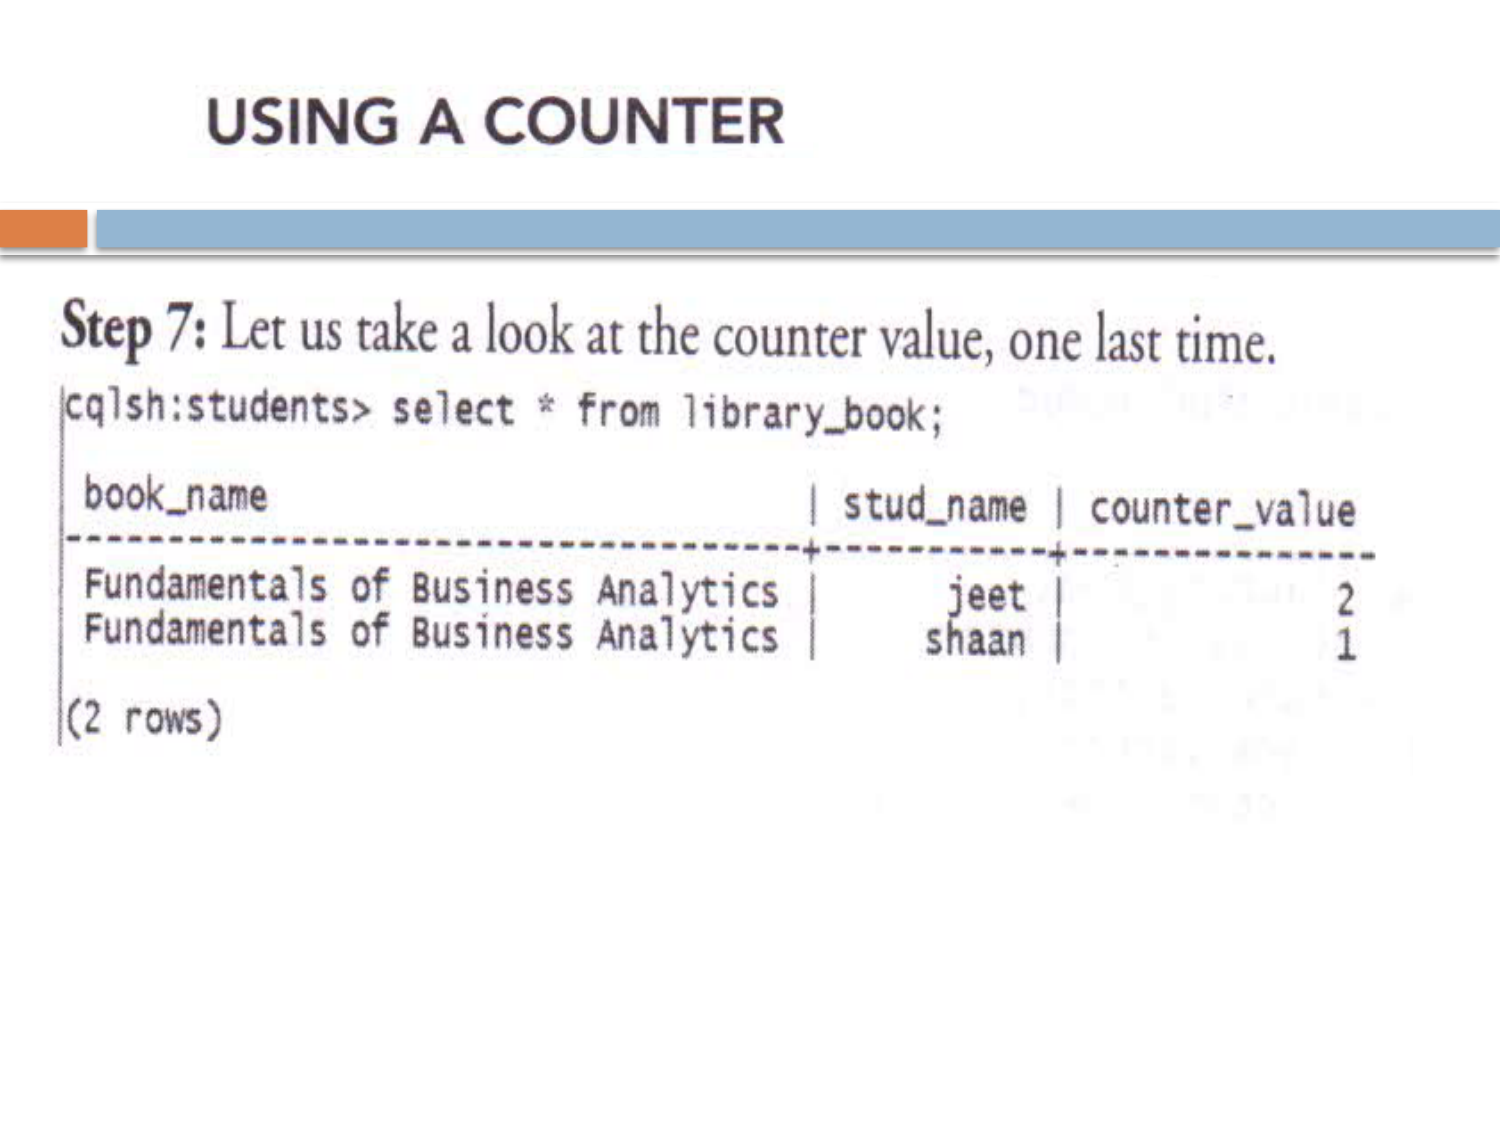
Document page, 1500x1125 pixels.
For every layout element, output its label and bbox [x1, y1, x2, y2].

picture [37, 274, 1414, 826]
picture [187, 62, 819, 159]
